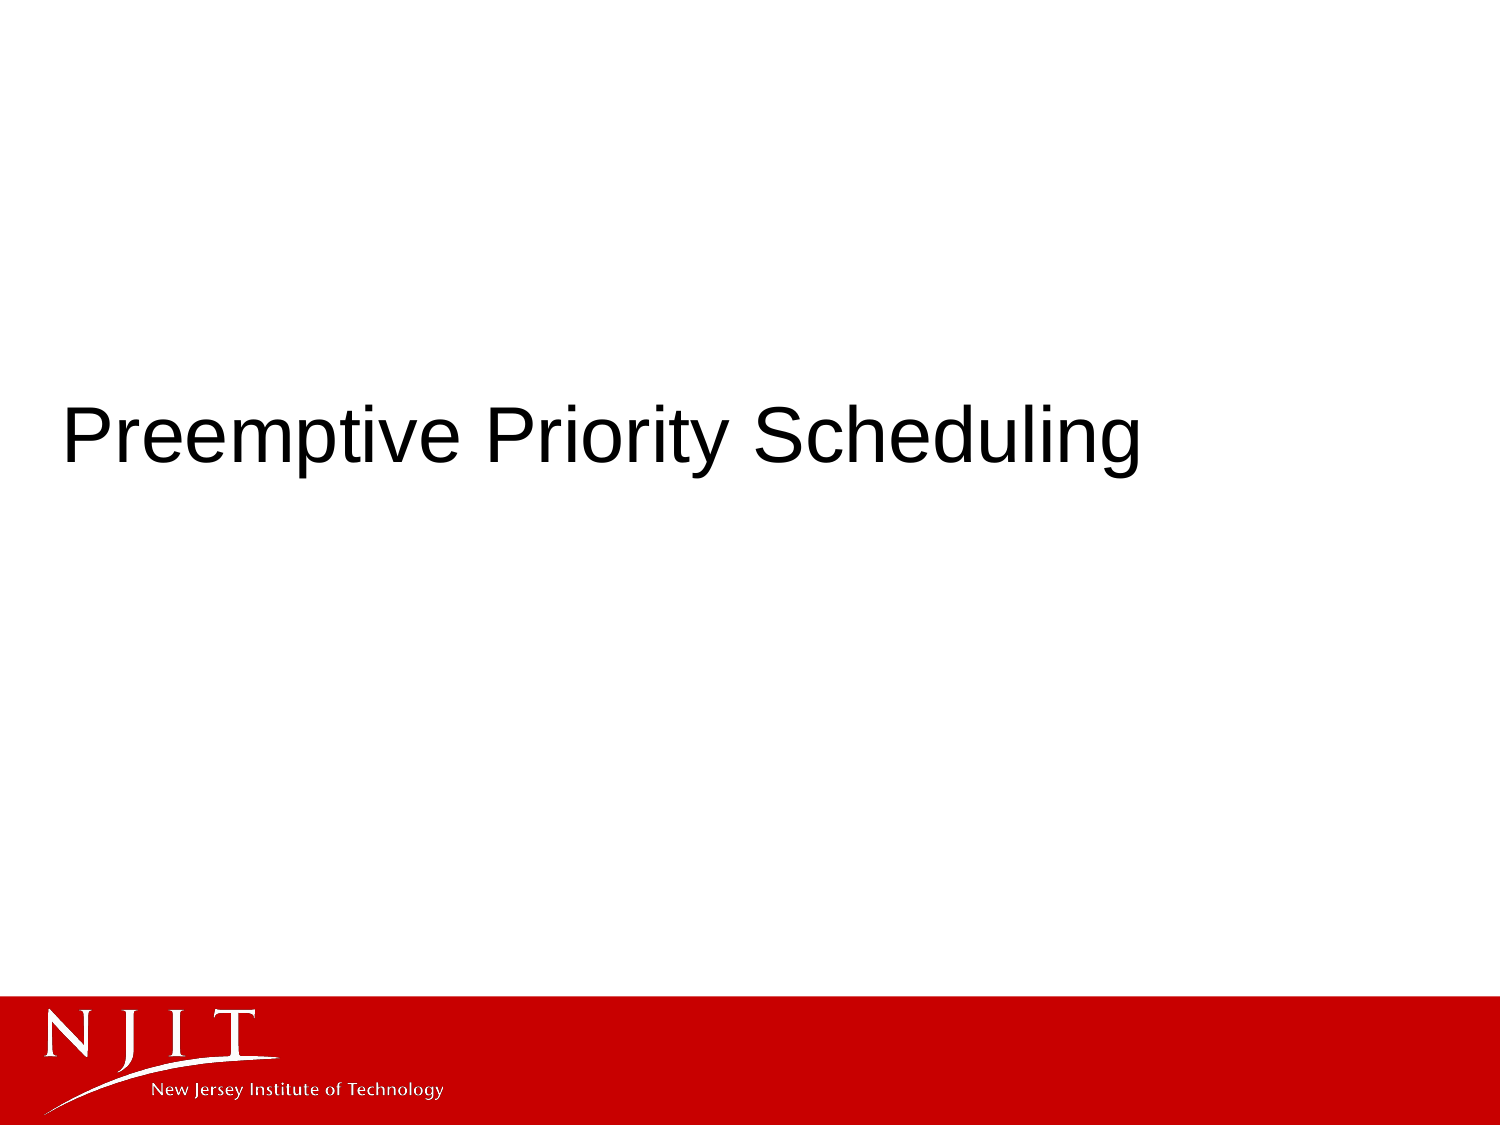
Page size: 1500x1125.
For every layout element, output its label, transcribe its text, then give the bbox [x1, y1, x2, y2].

title Preemptive Priority Scheduling [46, 376, 1500, 581]
picture [42, 1008, 443, 1115]
